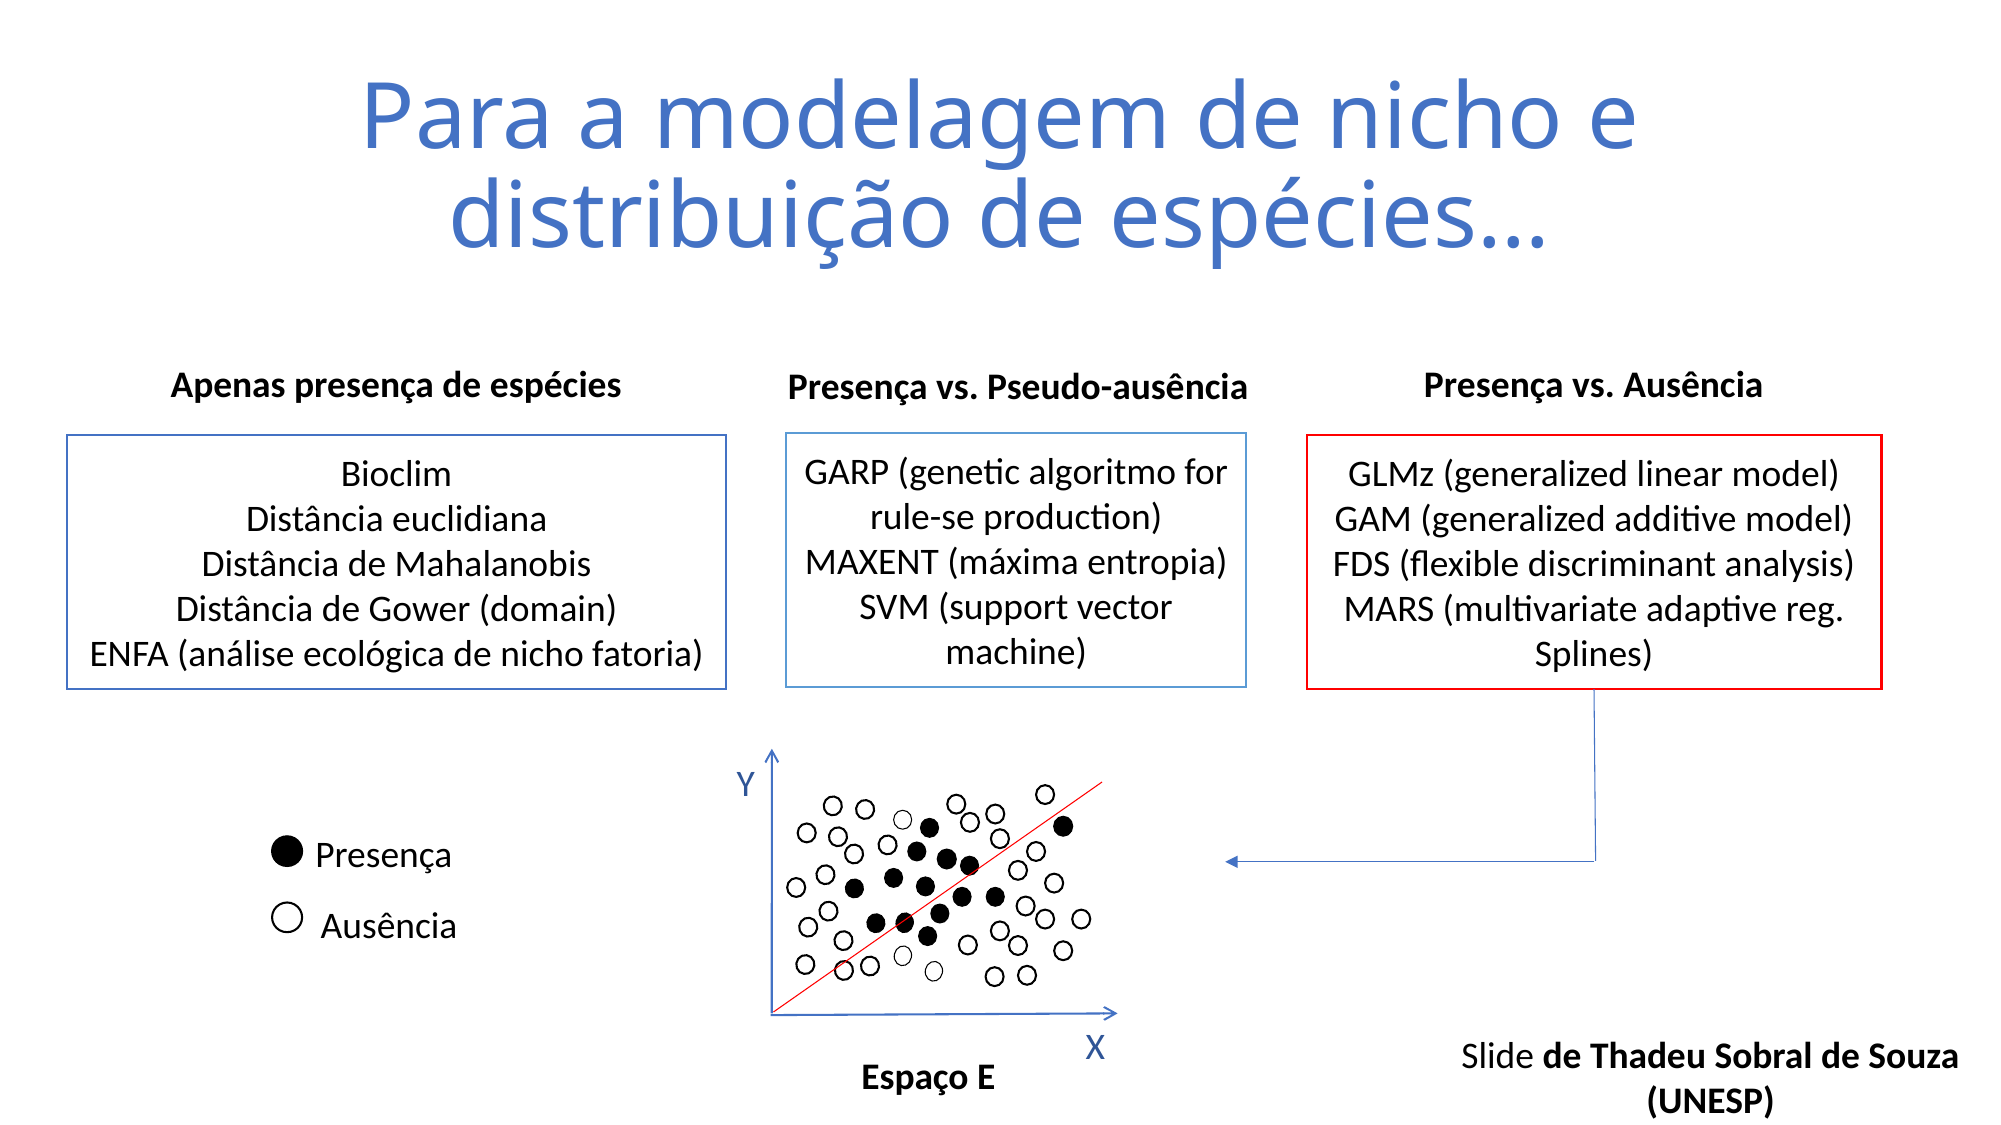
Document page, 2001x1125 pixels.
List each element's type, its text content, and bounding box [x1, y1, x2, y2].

text_box Apenas presença de espécies [155, 352, 638, 413]
text_box Ausência [305, 893, 473, 953]
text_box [730, 748, 1118, 1057]
text_box Slide de Thadeu Sobral de Souza (UNESP) [1446, 1023, 1975, 1125]
text_box Espaço E [846, 1057, 1011, 1105]
text_box [271, 835, 300, 868]
text_box Bioclim Distância euclidiana Distância de Mahalanobis Distância de Gower (domain) ENFA (análise ecológica de nicho fatoria) [66, 434, 727, 690]
text_box GARP (genetic algoritmo for rule-se production) MAXENT (máxima entropia) SVM (support vector machine) [785, 432, 1247, 688]
text_box Presença vs. Ausência [1409, 352, 1779, 413]
title Para a modelagem de nicho e distribuição de espécies... [137, 59, 1863, 278]
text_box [773, 782, 1103, 1012]
text_box [271, 901, 304, 934]
text_box Presença vs. Pseudo-ausência [773, 354, 1264, 415]
text_box Presença [300, 822, 468, 883]
text_box GLMz (generalized linear model) GAM (generalized additive model) FDS (flexible discriminant analysis) MARS (multivariate adaptive reg. Splines) [1306, 434, 1883, 690]
